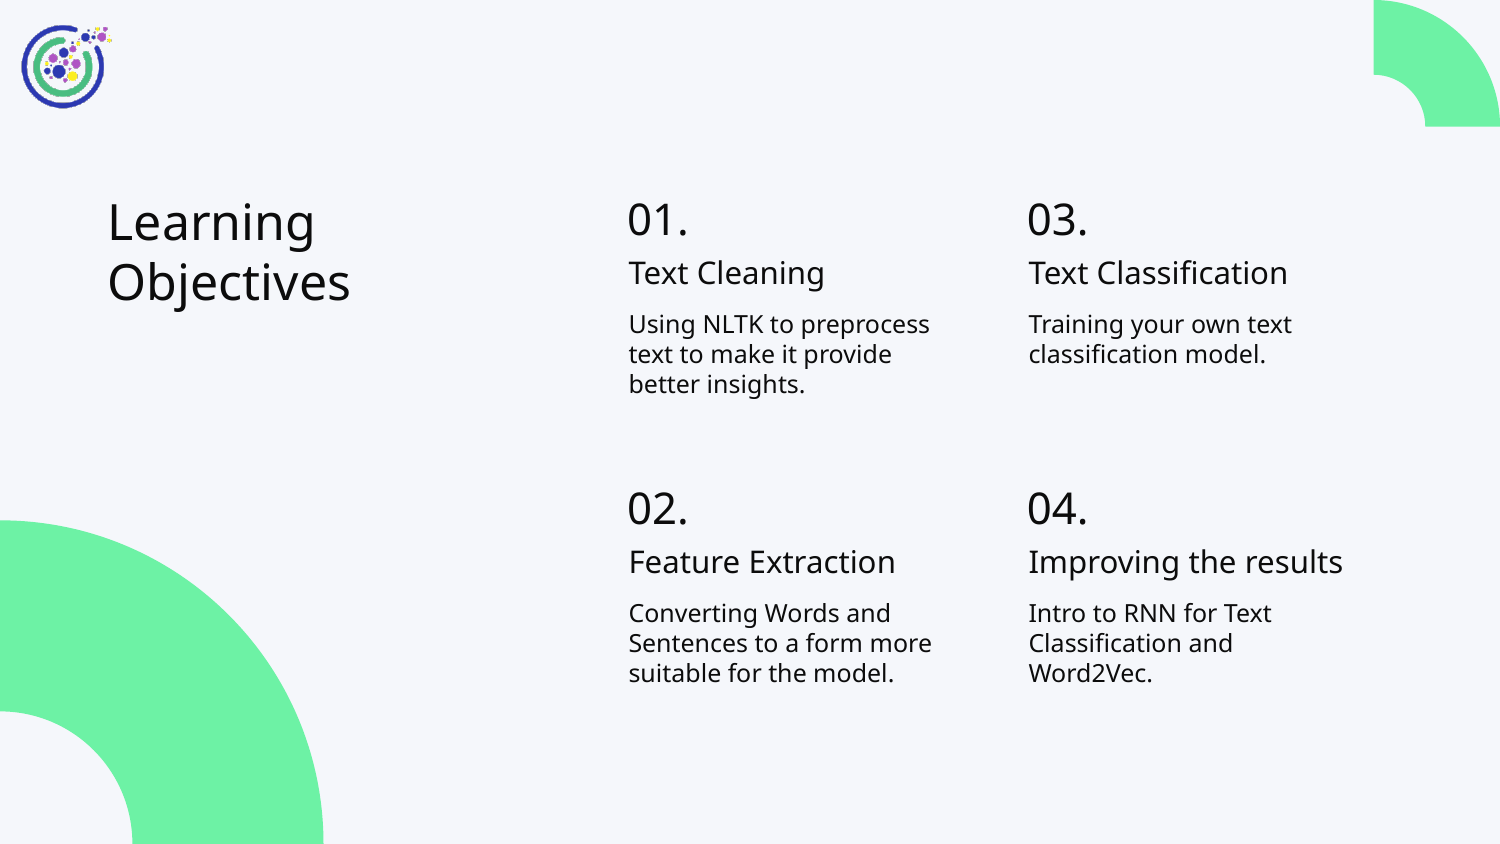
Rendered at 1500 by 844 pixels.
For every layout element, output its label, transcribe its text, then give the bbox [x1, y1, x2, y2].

text_box Text Cleaning [617, 247, 962, 297]
text_box Using NLTK to preprocess text to make it provide better insights. [617, 302, 962, 404]
text_box Improving the results [1017, 536, 1379, 586]
text_box Intro to RNN for Text Classification and Word2Vec. [1017, 591, 1362, 693]
text_box Feature Extraction [617, 536, 962, 586]
text_box Converting Words and Sentences to a form more suitable for the model. [617, 591, 962, 693]
picture [0, 0, 133, 133]
text_box 03. [1015, 186, 1360, 251]
text_box 04. [1015, 475, 1360, 540]
text_box 01. [615, 186, 960, 251]
text_box Training your own text classification model. [1017, 302, 1362, 374]
text_box Text Classification [1017, 247, 1362, 297]
text_box Learning Objectives [96, 184, 560, 317]
text_box 02. [615, 475, 960, 540]
